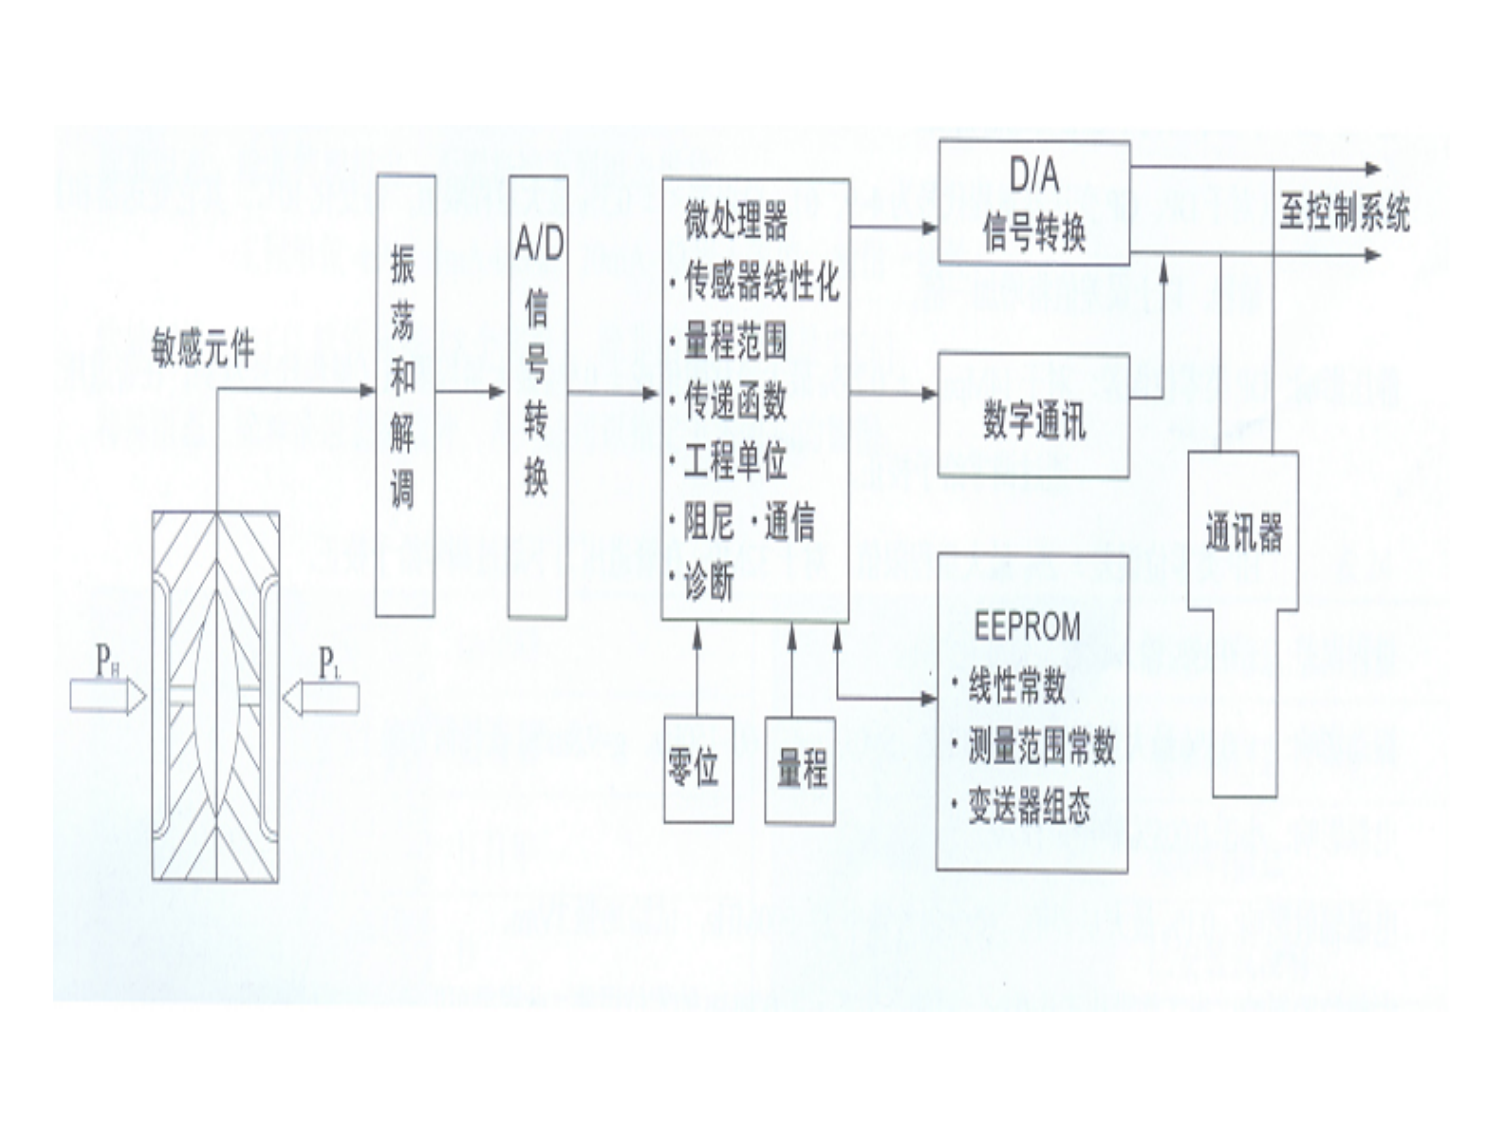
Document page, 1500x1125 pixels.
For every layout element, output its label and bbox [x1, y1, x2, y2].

list [52, 125, 1451, 1012]
